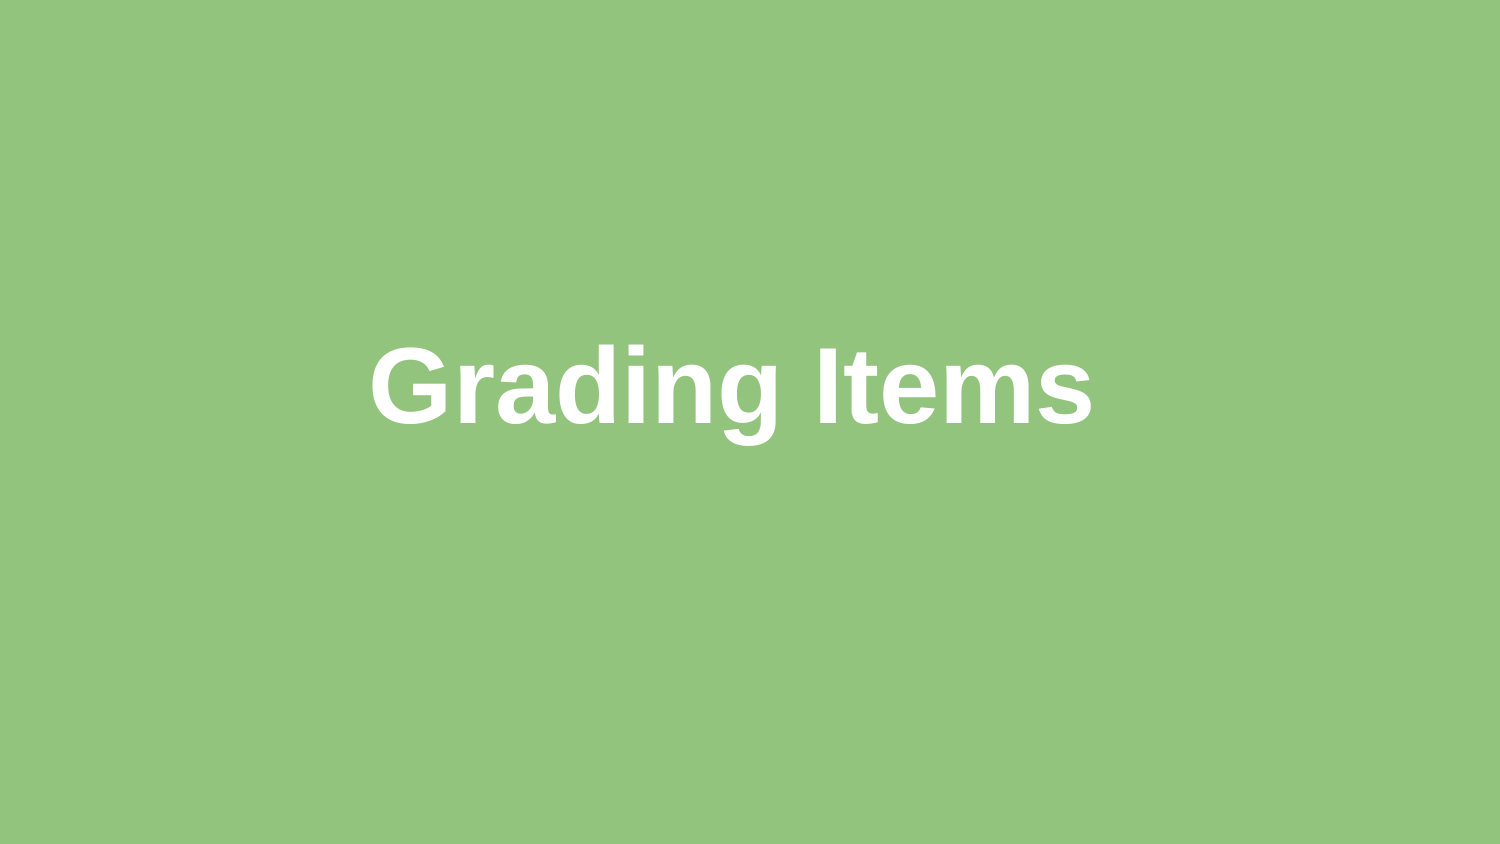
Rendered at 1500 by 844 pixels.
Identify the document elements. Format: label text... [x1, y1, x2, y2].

title Grading Items [33, 253, 1432, 591]
